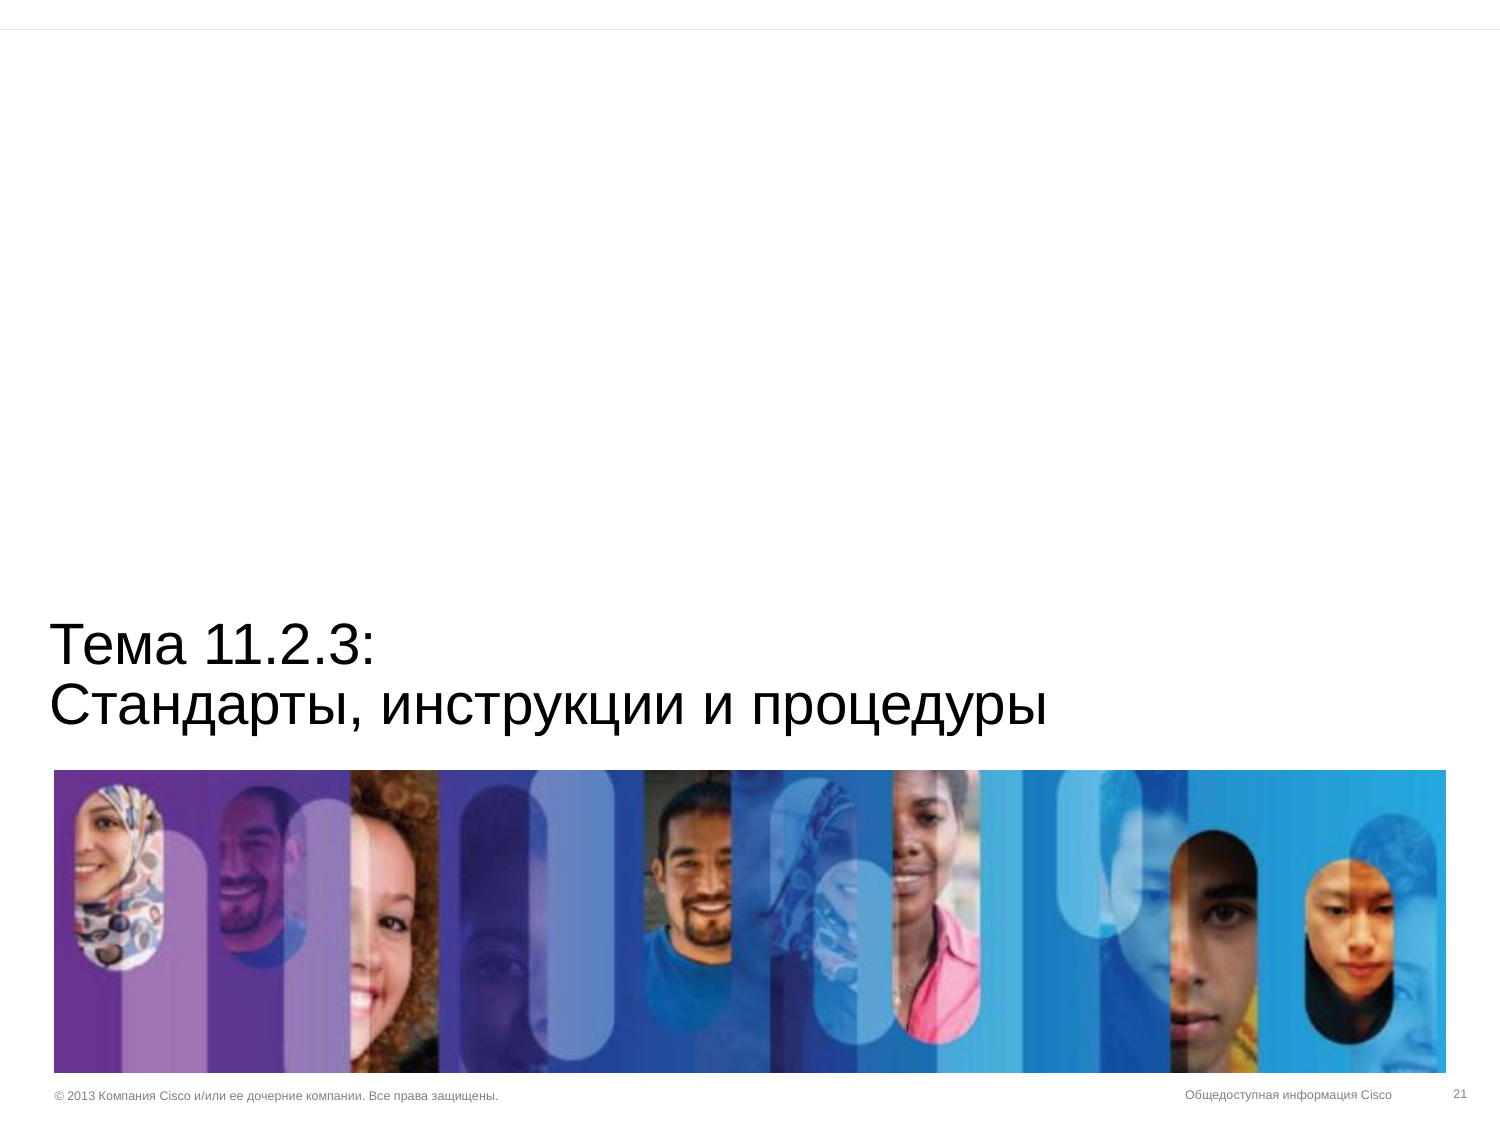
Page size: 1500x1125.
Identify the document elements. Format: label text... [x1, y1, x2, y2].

title Тема 11.2.3: Стандарты, инструкции и процедуры [36, 65, 1439, 744]
picture [54, 770, 1446, 1073]
